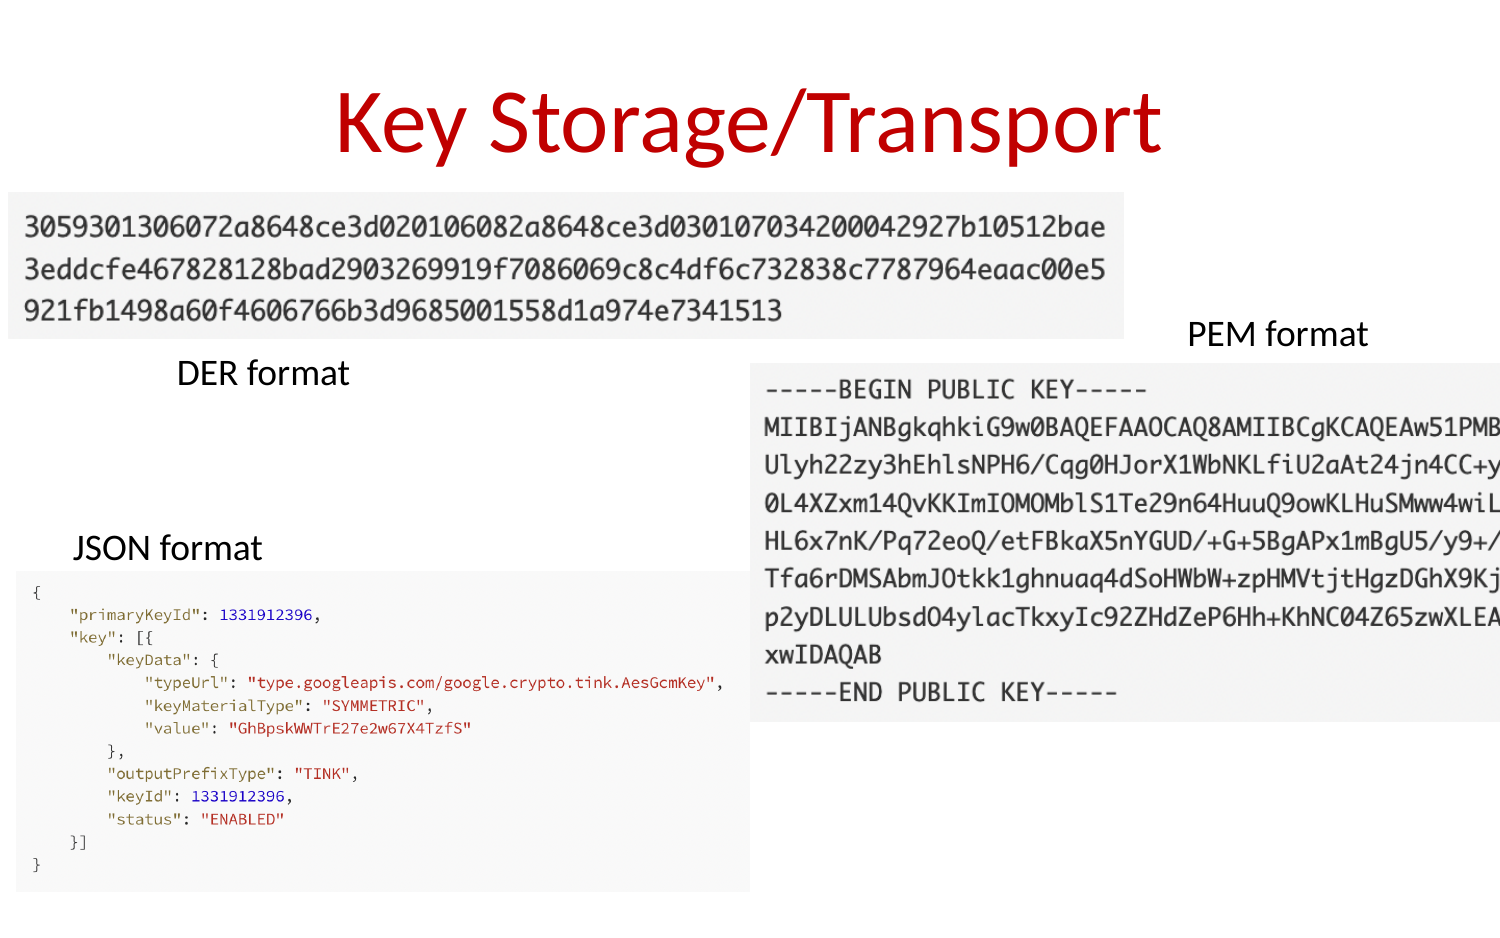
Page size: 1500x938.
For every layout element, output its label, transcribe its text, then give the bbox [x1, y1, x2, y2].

picture [16, 363, 1500, 892]
text_box DER format [169, 340, 359, 401]
text_box PEM format [1179, 301, 1377, 362]
text_box Key Storage/Transport [74, 37, 1425, 194]
picture [8, 192, 1125, 339]
text_box JSON format [65, 515, 271, 570]
